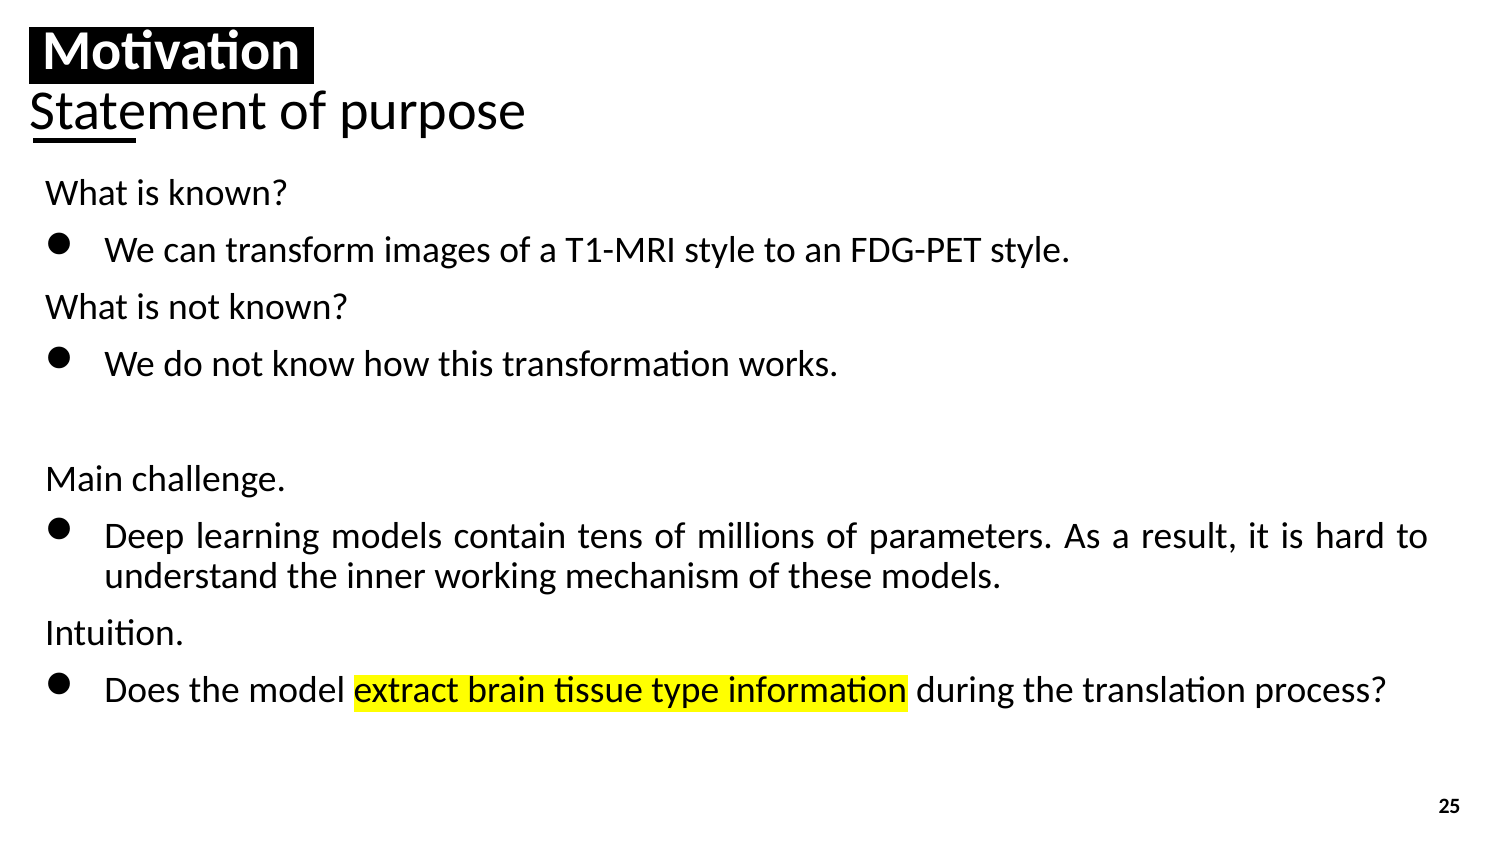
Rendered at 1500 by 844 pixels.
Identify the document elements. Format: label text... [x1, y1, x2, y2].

title Motivation Statement of purpose [18, 0, 1500, 164]
slide_number 25 [1134, 782, 1472, 827]
list What is known? We can transform images of a T1-MRI style to an FDG-PET style. What is not known? We do not know how this transformation works. Main challenge. Deep learning models contain tens of millions of parameters. As a result, it is hard to understand the inner working mechanism of these models. Intuition. Does the model extract brain tissue type information during the translation process? [18, 167, 1442, 764]
